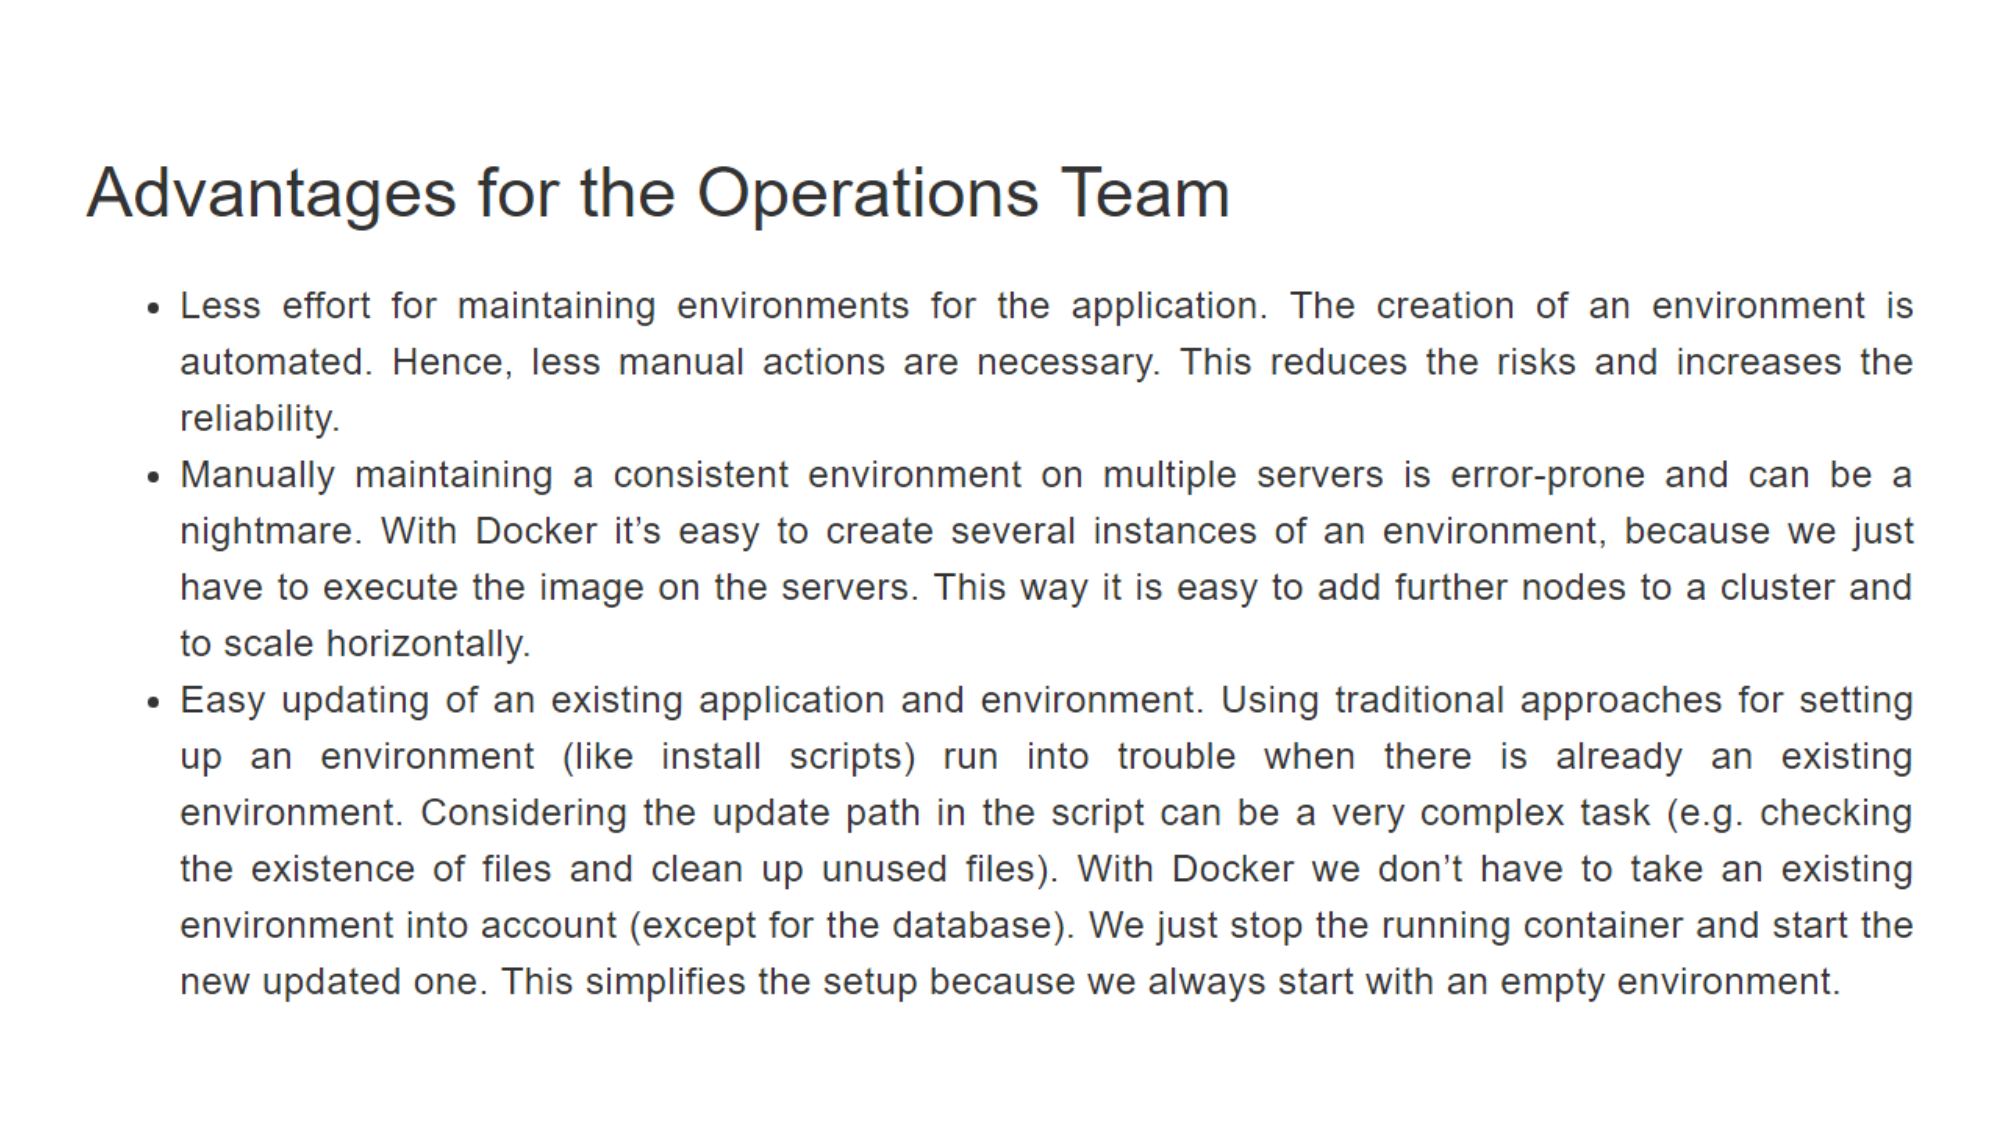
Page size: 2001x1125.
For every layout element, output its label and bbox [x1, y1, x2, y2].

picture [9, 115, 1991, 1010]
